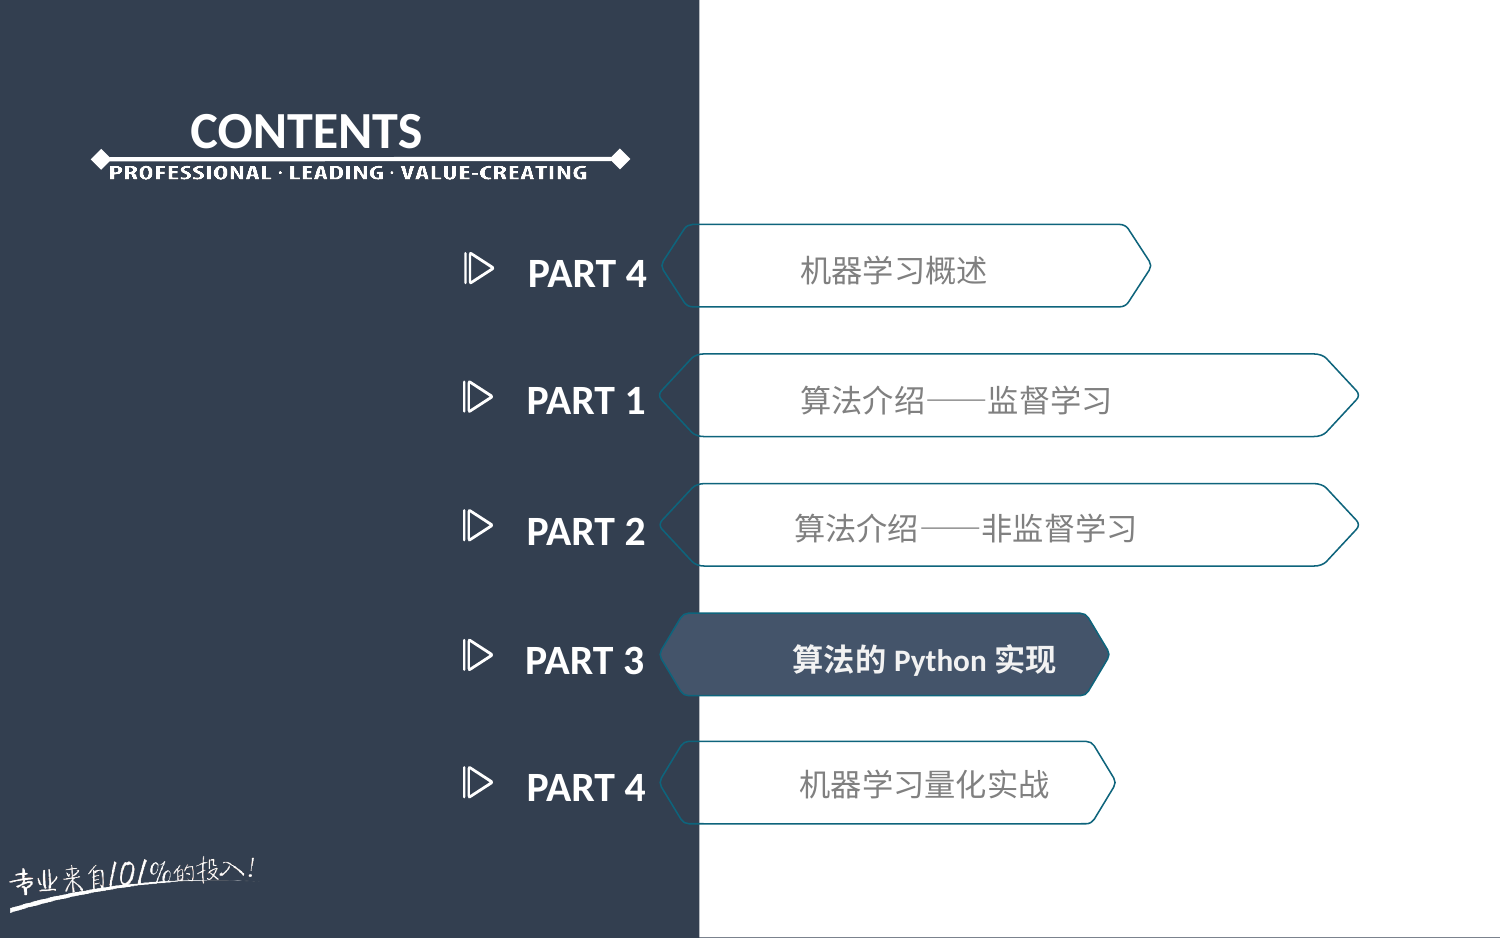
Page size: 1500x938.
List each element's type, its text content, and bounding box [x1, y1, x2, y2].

text_box [467, 766, 493, 799]
text_box PART 4 [513, 238, 684, 304]
picture [71, 144, 625, 201]
text_box [660, 483, 1359, 567]
text_box [676, 613, 1109, 696]
text_box PART 1 [511, 365, 688, 430]
text_box 算法介绍——监督学习 [785, 373, 1128, 426]
text_box PART 4 [511, 752, 654, 818]
text_box [467, 638, 493, 671]
text_box PART 2 [511, 496, 690, 561]
text_box [659, 353, 1359, 437]
text_box PART 3 [510, 625, 722, 690]
text_box [467, 509, 493, 542]
text_box 算法的Python实现 [778, 632, 1072, 685]
picture [0, 845, 264, 916]
text_box [468, 252, 495, 285]
text_box [467, 380, 493, 413]
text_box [659, 741, 1116, 825]
text_box 机器学习概述 [785, 243, 1003, 297]
text_box [661, 224, 1151, 307]
